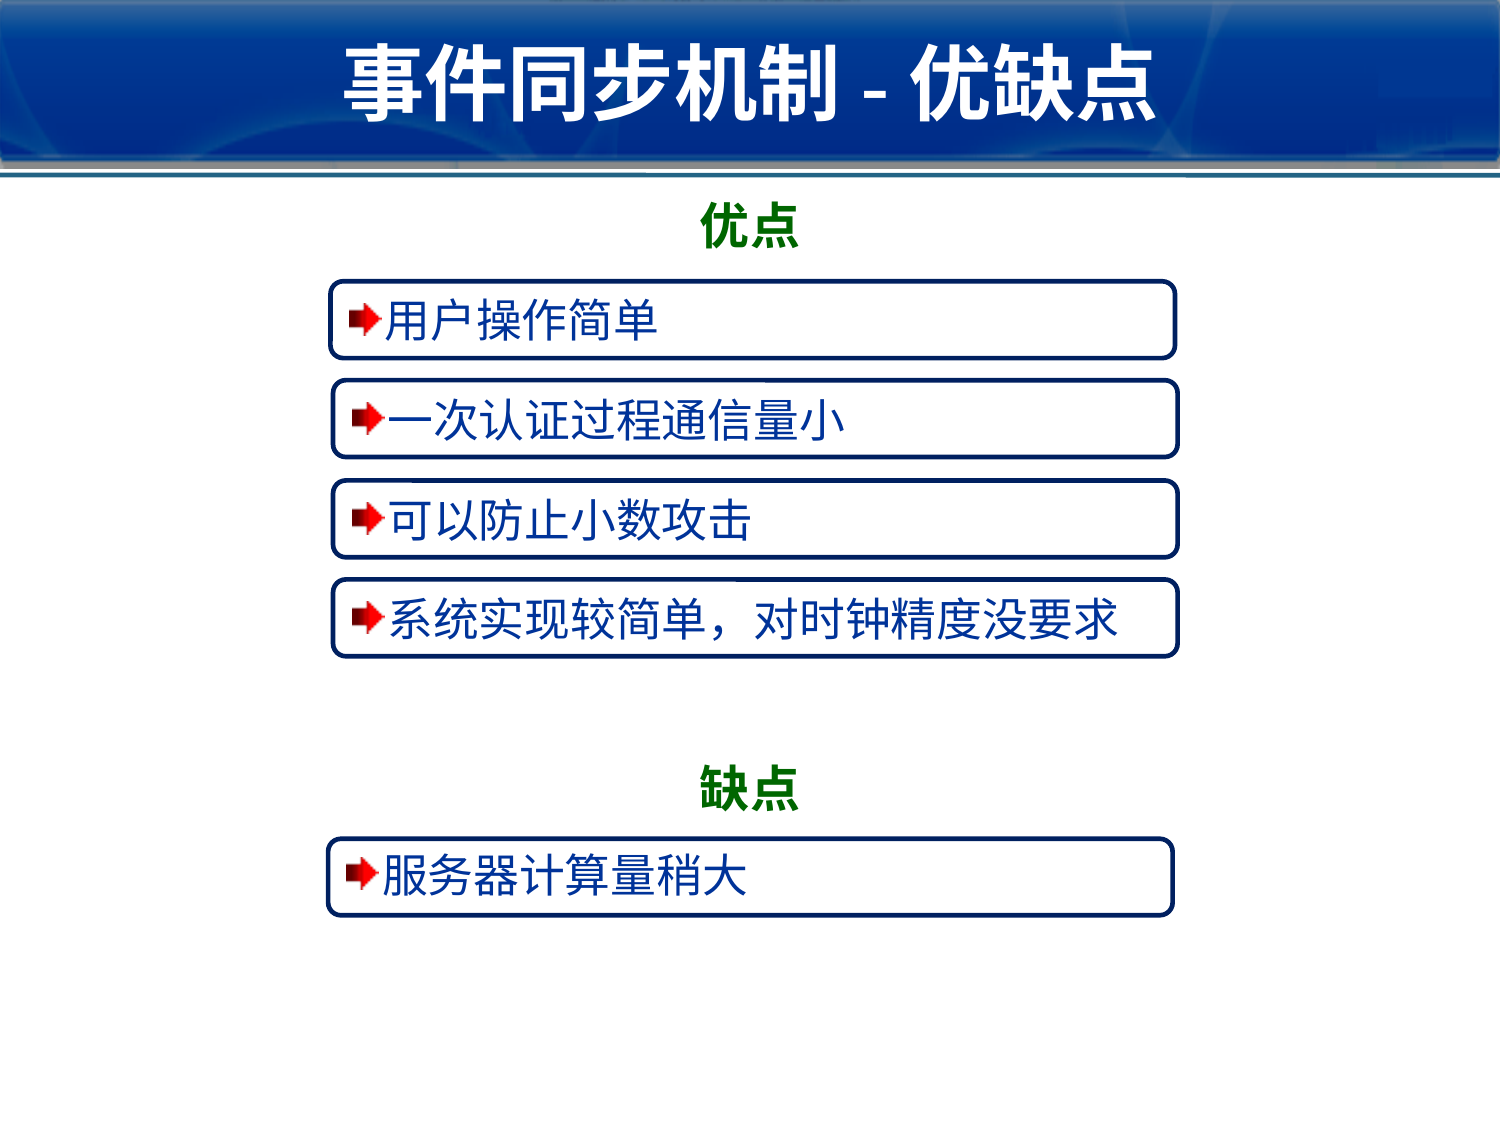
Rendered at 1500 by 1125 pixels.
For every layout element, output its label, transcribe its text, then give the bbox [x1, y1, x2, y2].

text_box [333, 480, 1178, 558]
picture [346, 857, 379, 890]
text_box 可以防止小数攻击 [337, 483, 1161, 554]
text_box 服务器计算量稍大 [331, 838, 1189, 909]
picture [352, 601, 385, 634]
text_box [333, 380, 1178, 458]
text_box 事件同步机制-优缺点 [0, 23, 1500, 211]
picture [349, 303, 382, 336]
text_box [330, 285, 334, 355]
text_box [328, 843, 1171, 916]
text_box 用户操作简单 [334, 284, 1158, 355]
text_box 系统实现较简单，对时钟精度没要求 [337, 583, 1161, 653]
text_box [333, 579, 1178, 657]
text_box 缺点 [644, 749, 856, 825]
picture [352, 502, 385, 535]
picture [352, 402, 385, 435]
text_box [335, 281, 1176, 359]
text_box 一次认证过程通信量小 [337, 383, 1161, 454]
text_box 优点 [638, 211, 862, 263]
